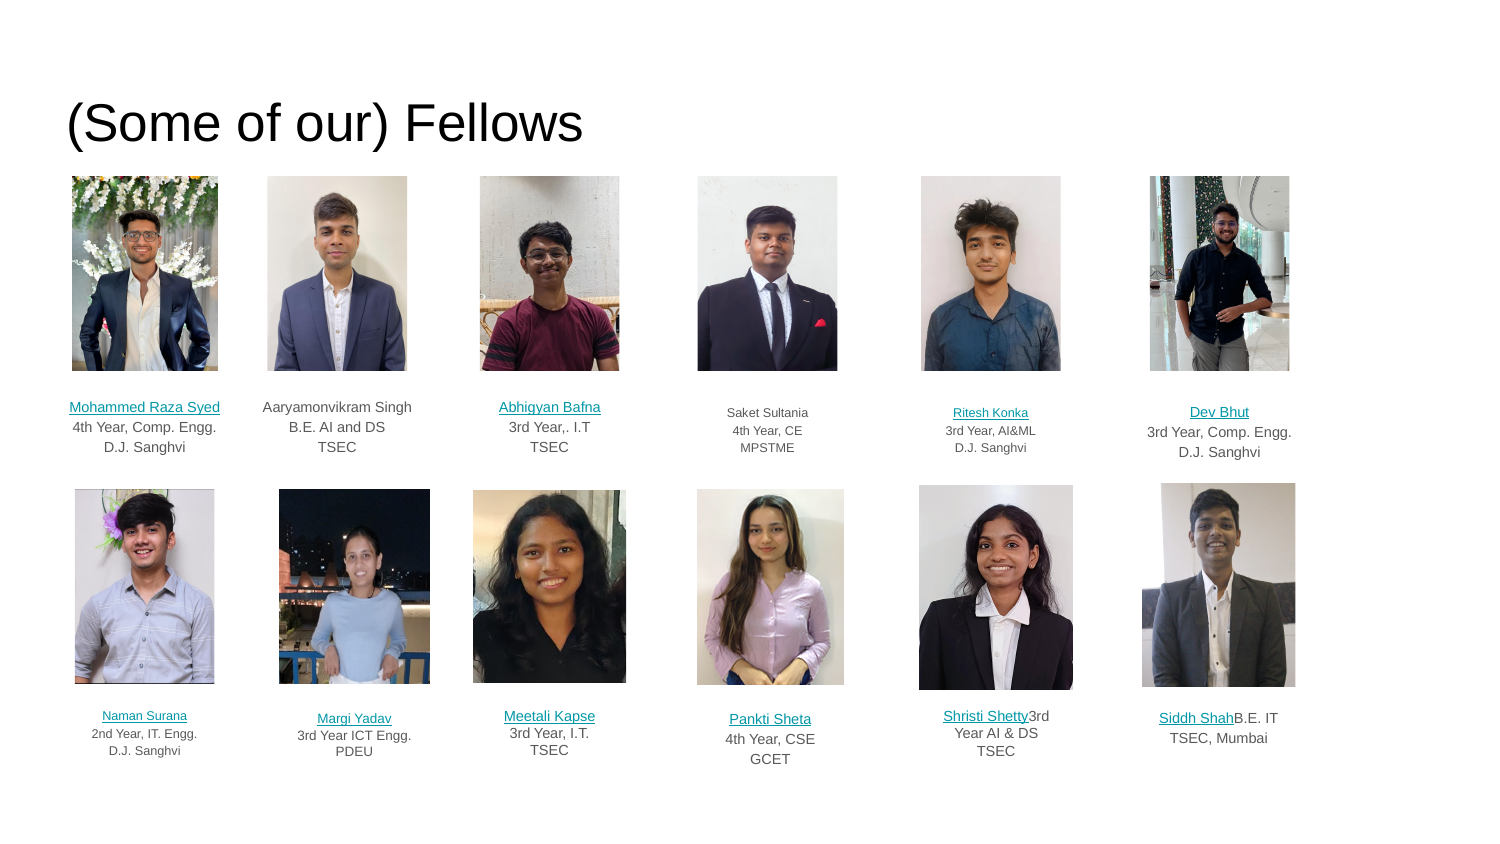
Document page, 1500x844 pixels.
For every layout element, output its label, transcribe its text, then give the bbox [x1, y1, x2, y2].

picture [479, 176, 620, 371]
list Aaryamonvikram Singh B.E. AI and DS TSEC [244, 380, 430, 464]
picture [1149, 176, 1290, 371]
list Dev Bhut 3rd Year, Comp. Engg. D.J. Sanghvi [1127, 385, 1313, 844]
picture [697, 176, 838, 371]
list Siddh Shah B.E. IT TSEC, Mumbai [1126, 691, 1312, 774]
list Saket Sultania 4th Year, CE MPSTME [692, 387, 843, 471]
list Naman Surana 2nd Year, IT. Engg. D.J. Sanghvi [69, 691, 220, 774]
text_box Pankti Sheta 4th Year, CSE GCET [689, 691, 852, 783]
list Ritesh Konka 3rd Year, AI&ML D.J. Sanghvi [915, 387, 1067, 471]
picture [74, 489, 215, 684]
picture [278, 489, 430, 684]
title (Some of our) Fellows [51, 72, 1449, 167]
picture [267, 176, 408, 371]
picture [71, 176, 218, 371]
list Abhigyan Bafna 3rd Year,. I.T TSEC [457, 380, 643, 464]
list Shristi Shetty 3rd Year AI & DS TSEC [921, 697, 1072, 775]
picture [697, 489, 844, 685]
picture [920, 176, 1061, 371]
list Meetali Kapse 3rd Year, I.T. TSEC [474, 693, 625, 777]
list Mohammed Raza Syed 4th Year, Comp. Engg. D.J. Sanghvi [44, 380, 244, 464]
text_box Margi Yadav 3rd Year ICT Engg. PDEU [273, 695, 436, 774]
picture [1141, 483, 1296, 687]
picture [472, 489, 627, 683]
picture [919, 484, 1074, 690]
